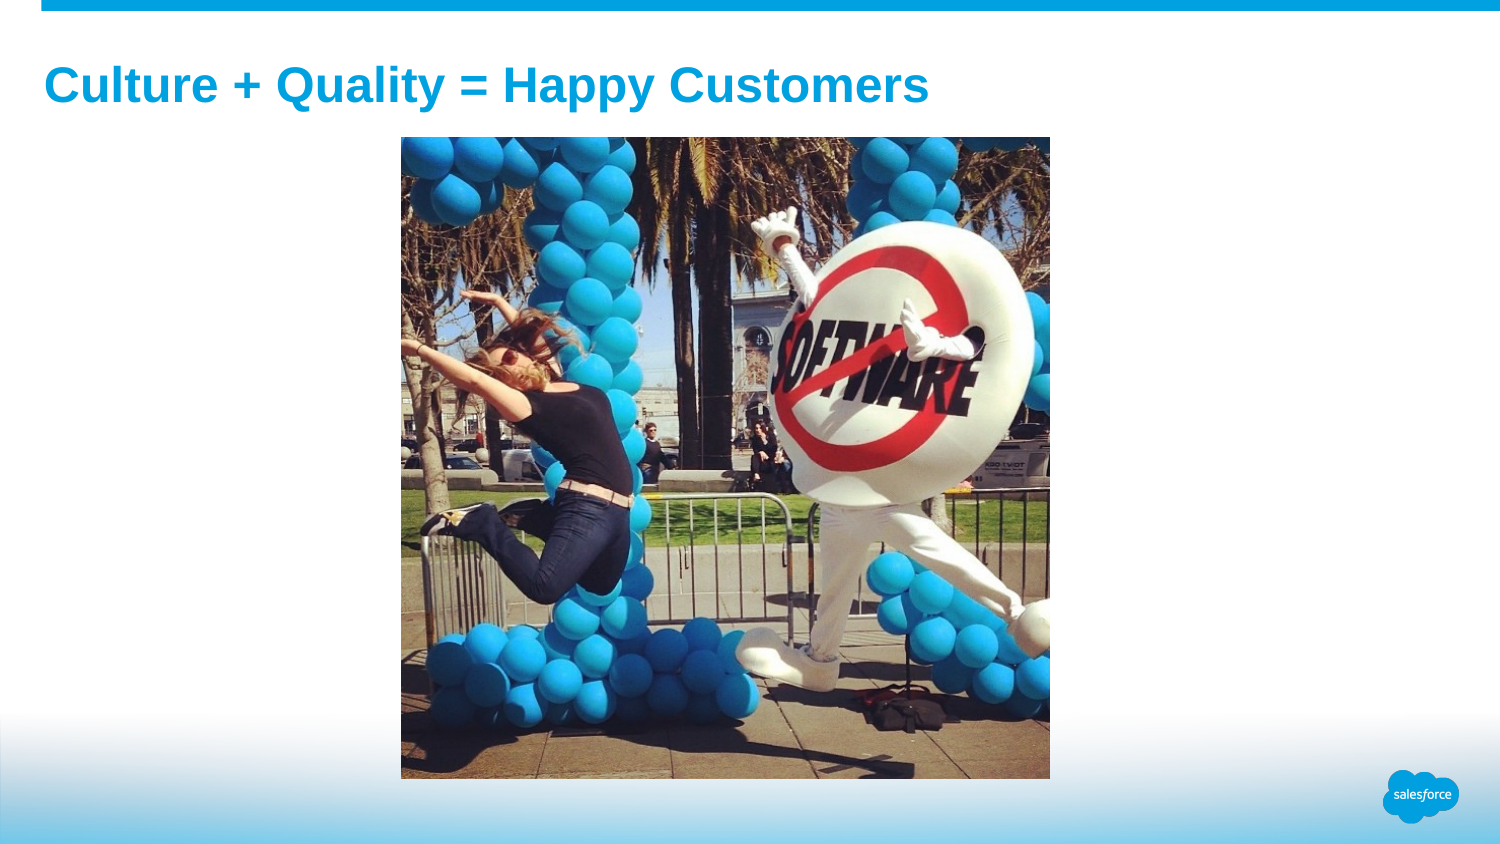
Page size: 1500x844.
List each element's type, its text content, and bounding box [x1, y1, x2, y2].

picture [0, 137, 1500, 844]
title Culture + Quality = Happy Customers [44, 7, 1457, 113]
